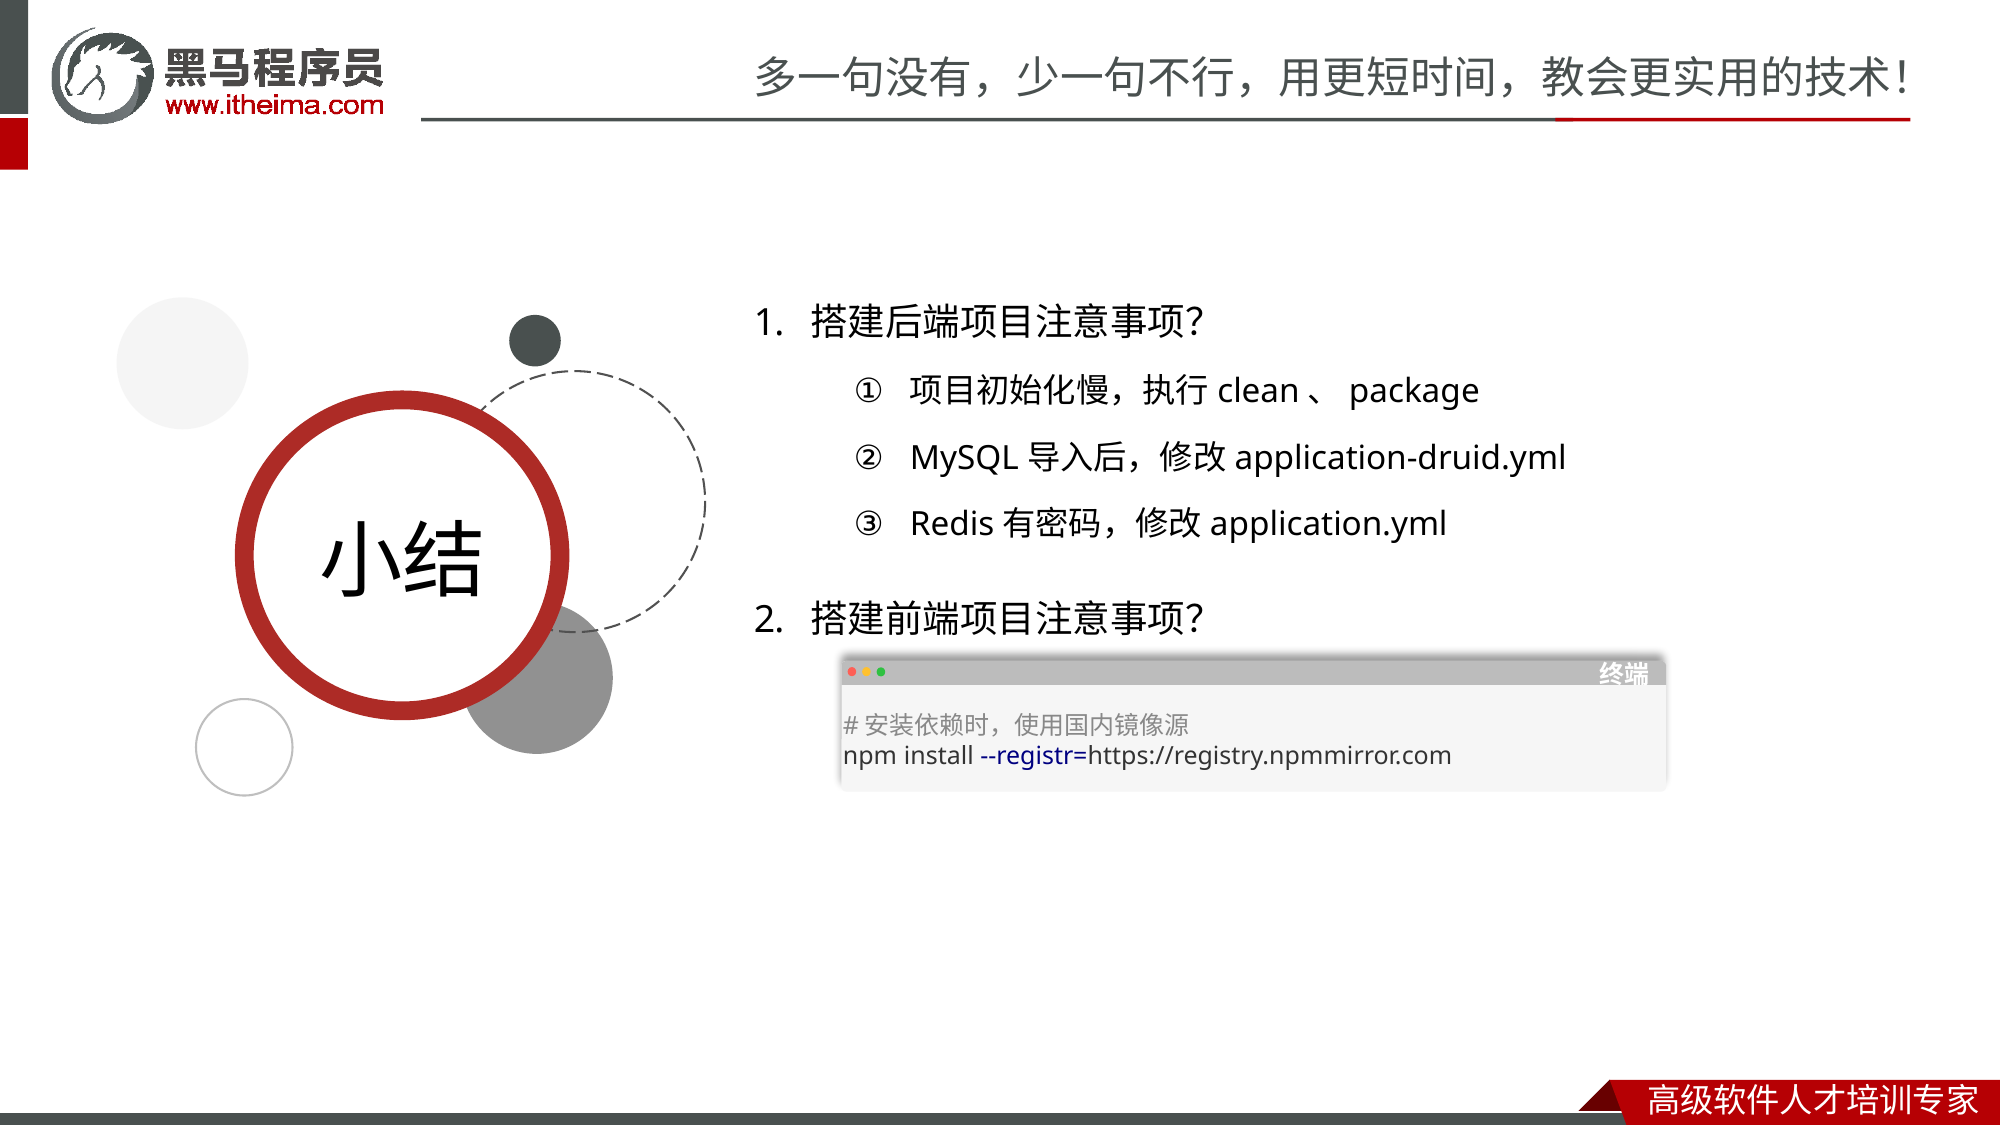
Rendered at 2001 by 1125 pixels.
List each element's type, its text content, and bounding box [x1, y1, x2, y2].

text_box 搭建后端项目注意事项？ 项目初始化慢，执行clean、package MySQL导入后，修改application-druid.yml Redis有密码，修改application.yml 搭建前端项目注意事项？ [739, 101, 1803, 792]
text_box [841, 660, 1667, 792]
picture [50, 26, 384, 125]
